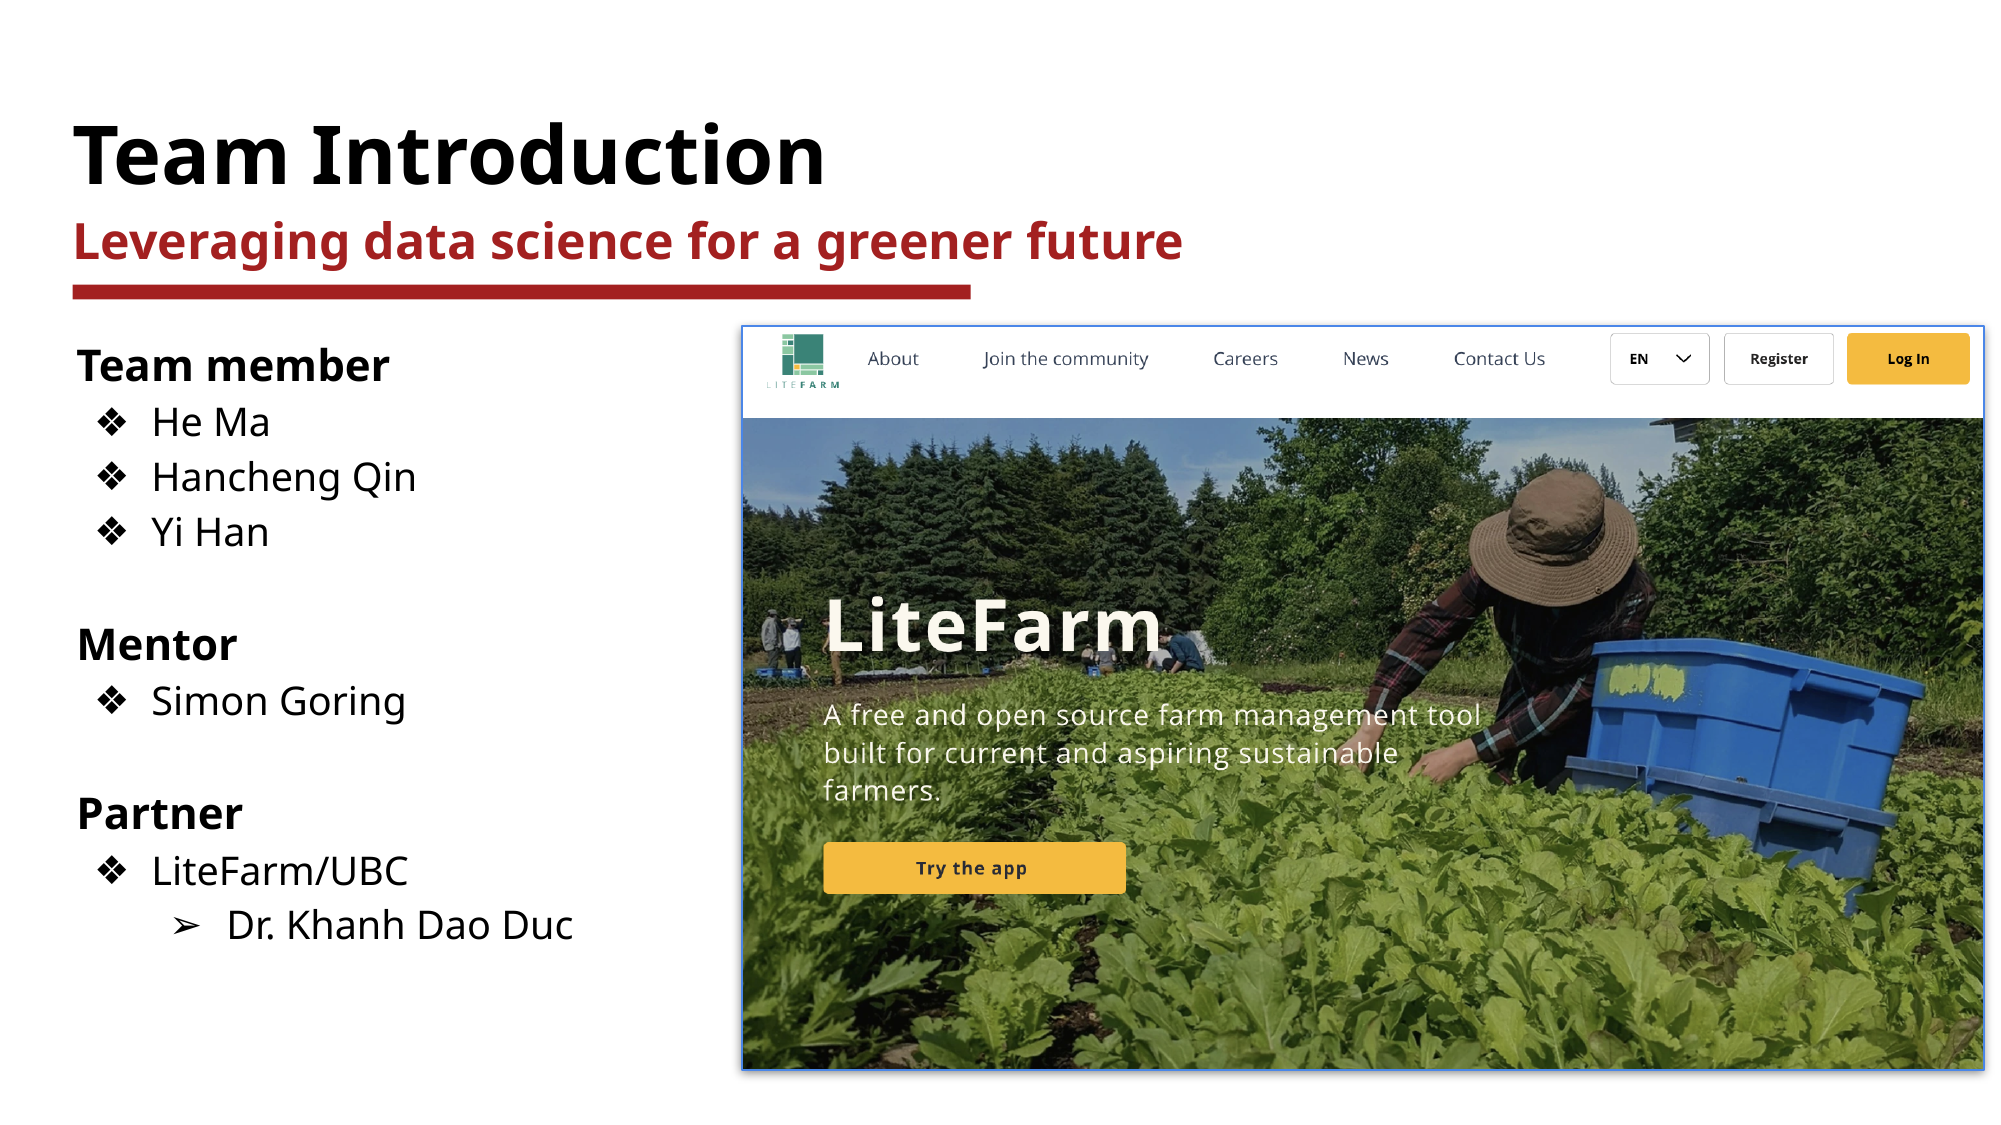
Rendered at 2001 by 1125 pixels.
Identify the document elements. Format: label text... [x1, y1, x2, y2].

subtitle Leveraging data science for a greener future [72, 209, 1928, 262]
picture [742, 326, 1984, 1070]
title Team Introduction [72, 28, 1909, 201]
text_box Team member He Ma Hancheng Qin Yi Han Mentor Simon Goring Partner LiteFarm/UBC Dr. Khanh Dao Duc [61, 314, 710, 1092]
